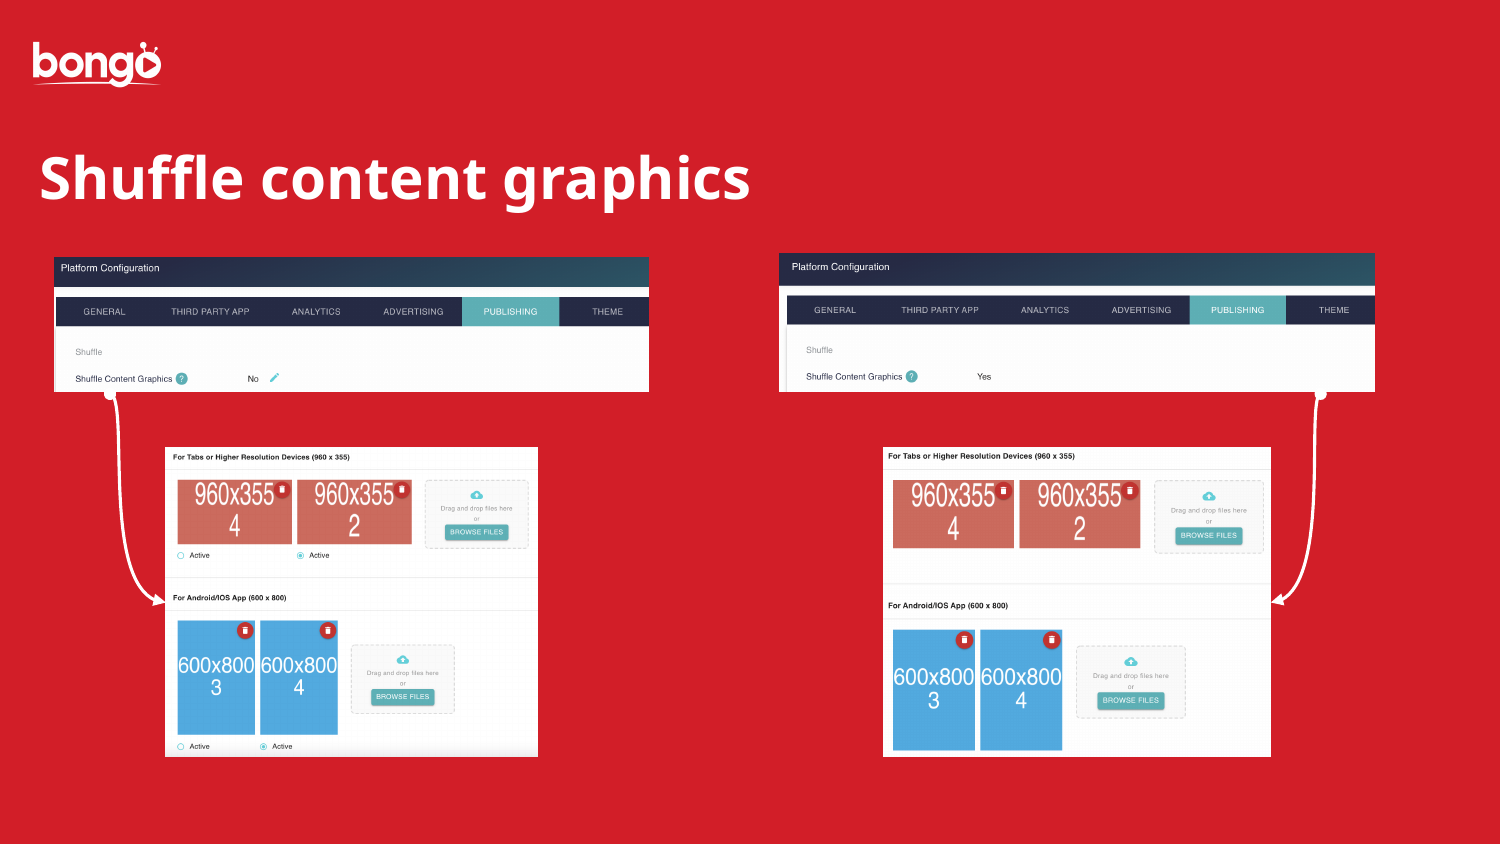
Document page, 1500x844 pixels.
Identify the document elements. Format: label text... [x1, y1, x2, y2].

picture [53, 257, 650, 393]
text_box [1191, 473, 1401, 524]
text_box Shuffle content graphics [24, 125, 898, 226]
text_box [33, 469, 243, 527]
picture [883, 447, 1272, 758]
picture [165, 447, 538, 758]
picture [779, 253, 1376, 393]
picture [30, 40, 164, 88]
